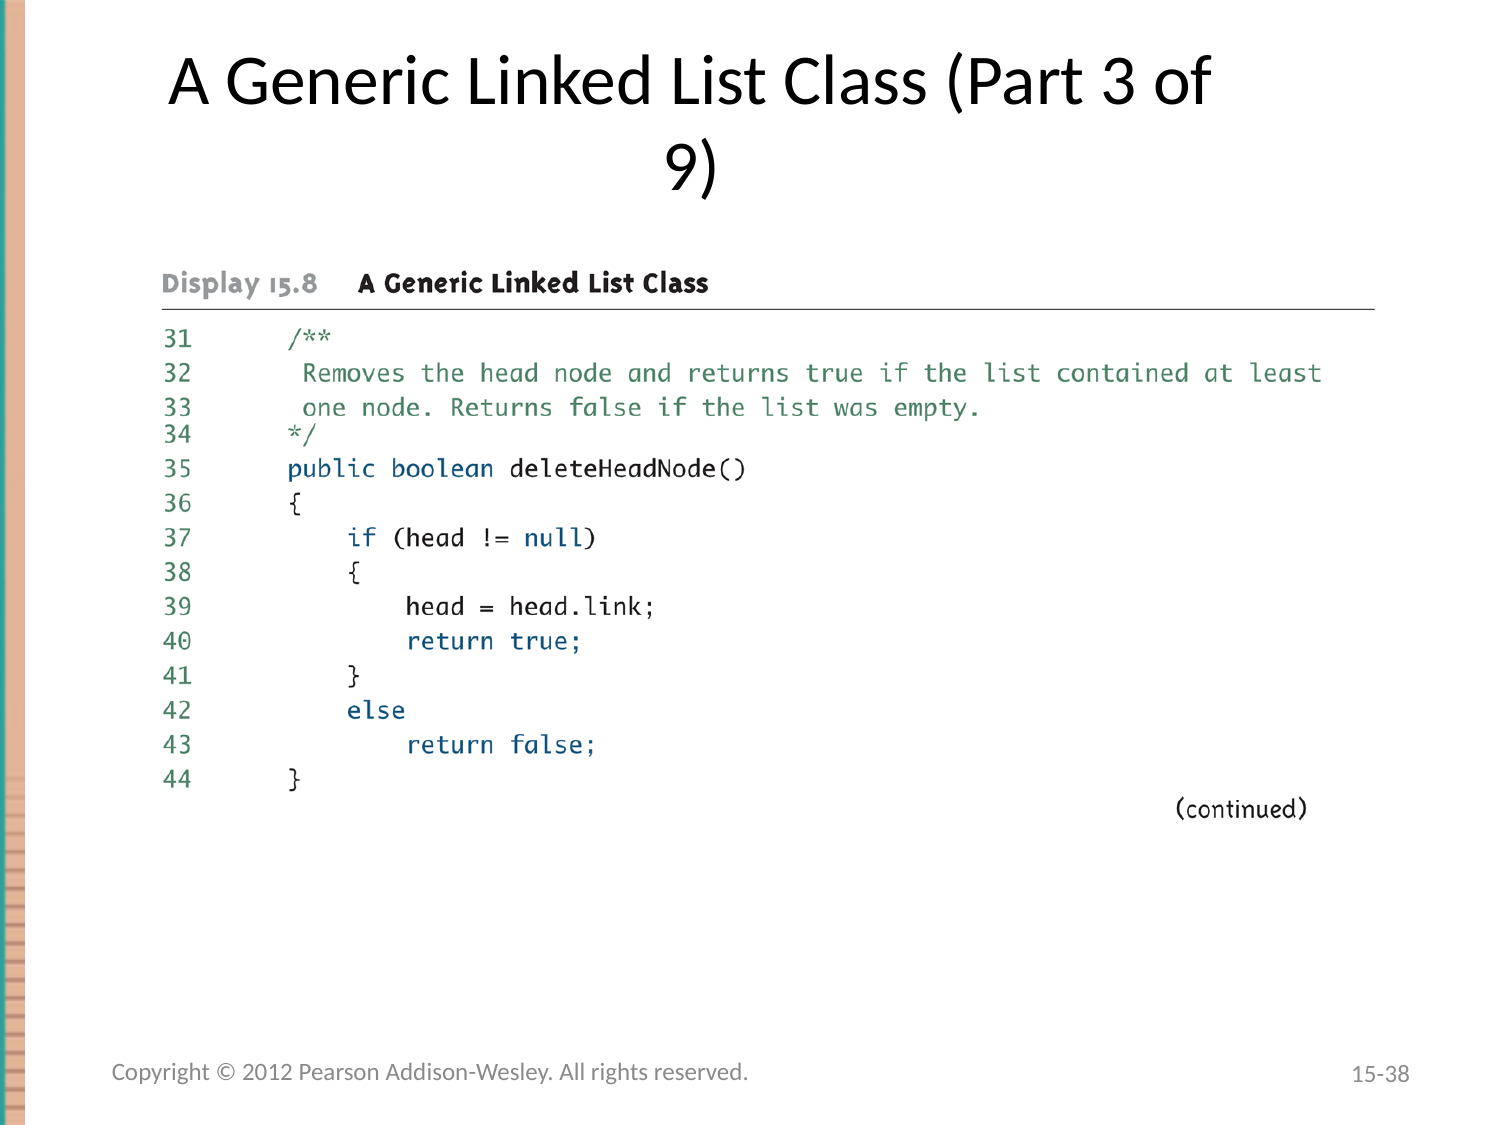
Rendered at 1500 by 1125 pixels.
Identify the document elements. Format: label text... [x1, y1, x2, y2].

picture [0, 0, 25, 1125]
footer Copyright © 2012 Pearson Addison-Wesley. All rights reserved. [75, 1040, 788, 1100]
picture [130, 256, 1407, 834]
title A Generic Linked List Class (Part 3 of 9) [149, 24, 1233, 213]
slide_number 15-38 [1074, 1042, 1425, 1103]
